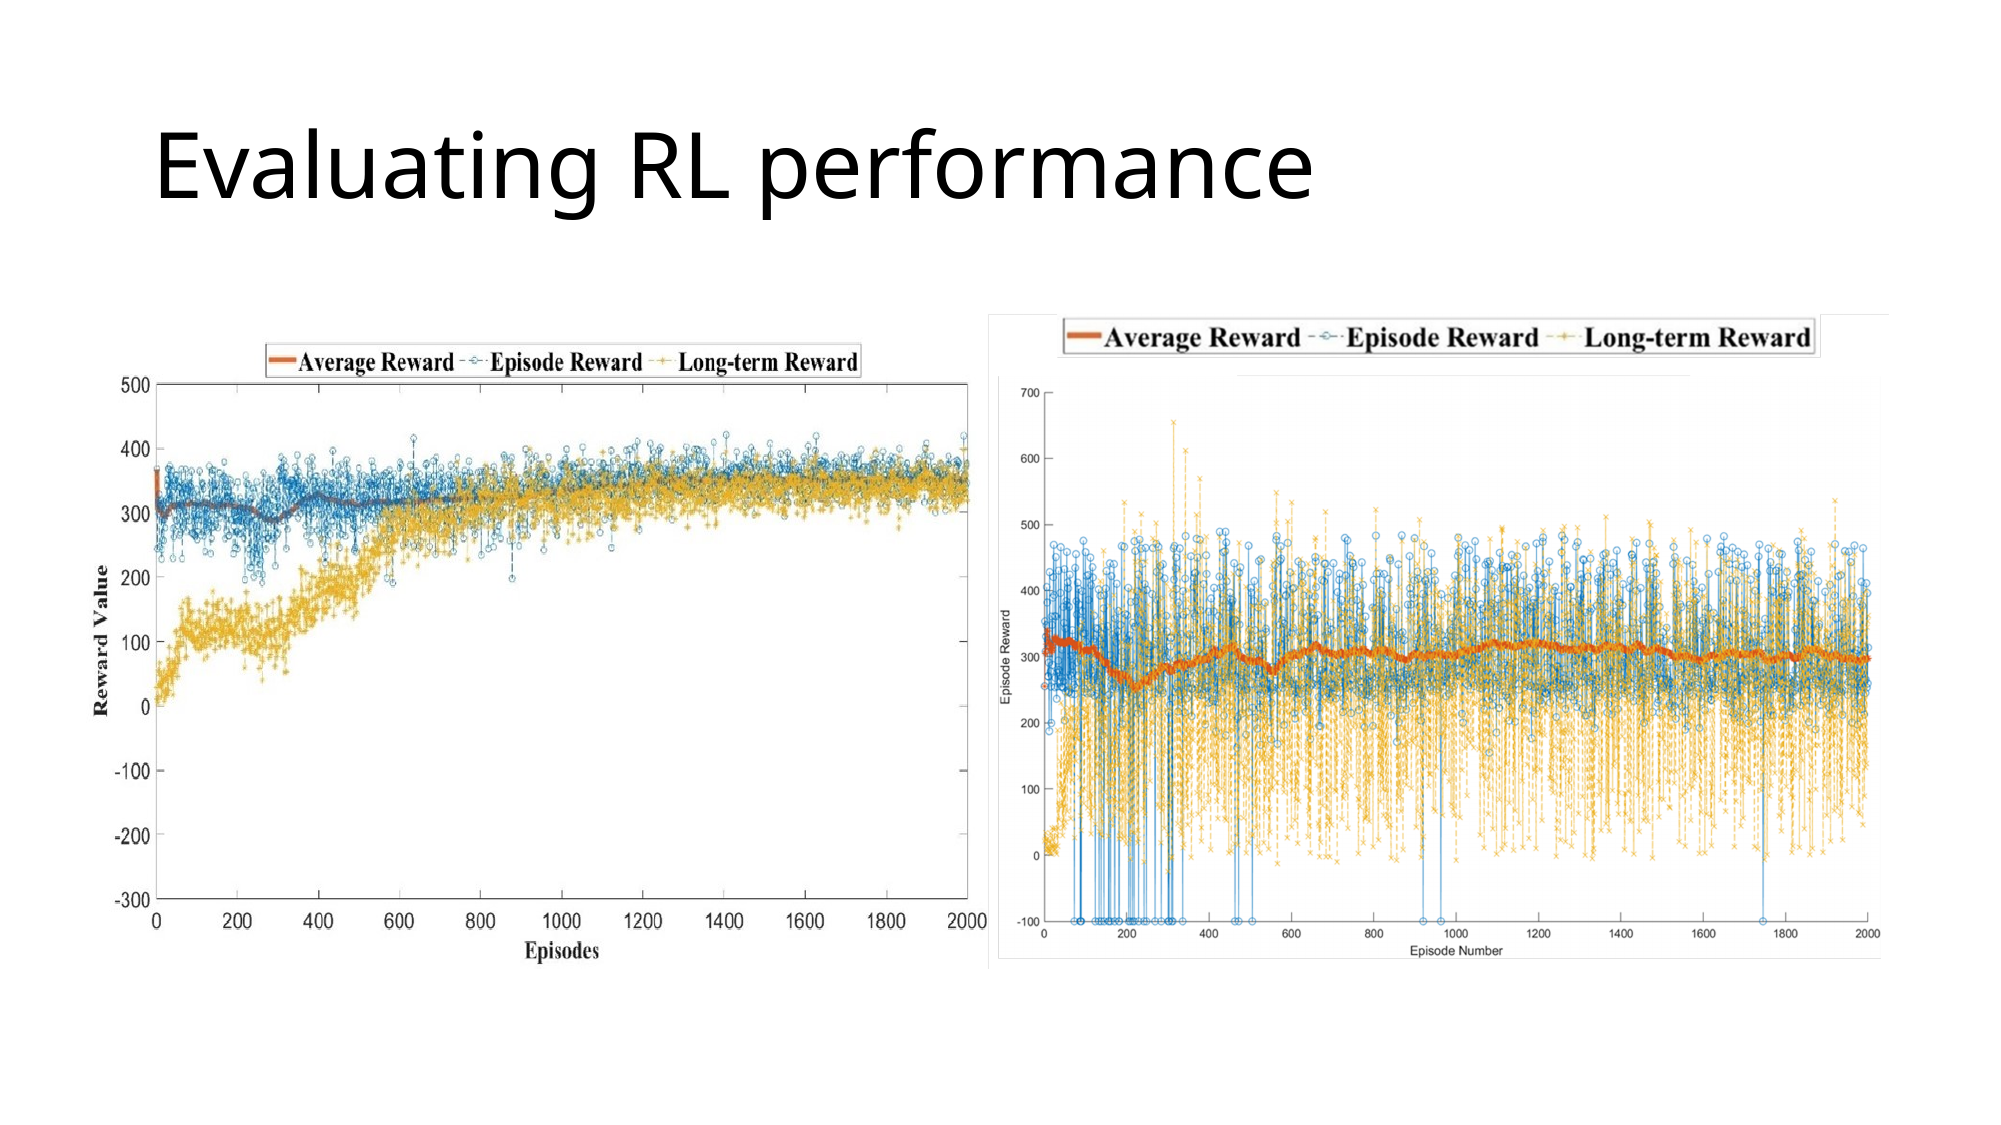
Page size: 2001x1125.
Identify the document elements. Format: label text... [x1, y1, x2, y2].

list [86, 337, 987, 970]
title Evaluating RL performance [137, 59, 1863, 278]
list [987, 313, 1889, 970]
